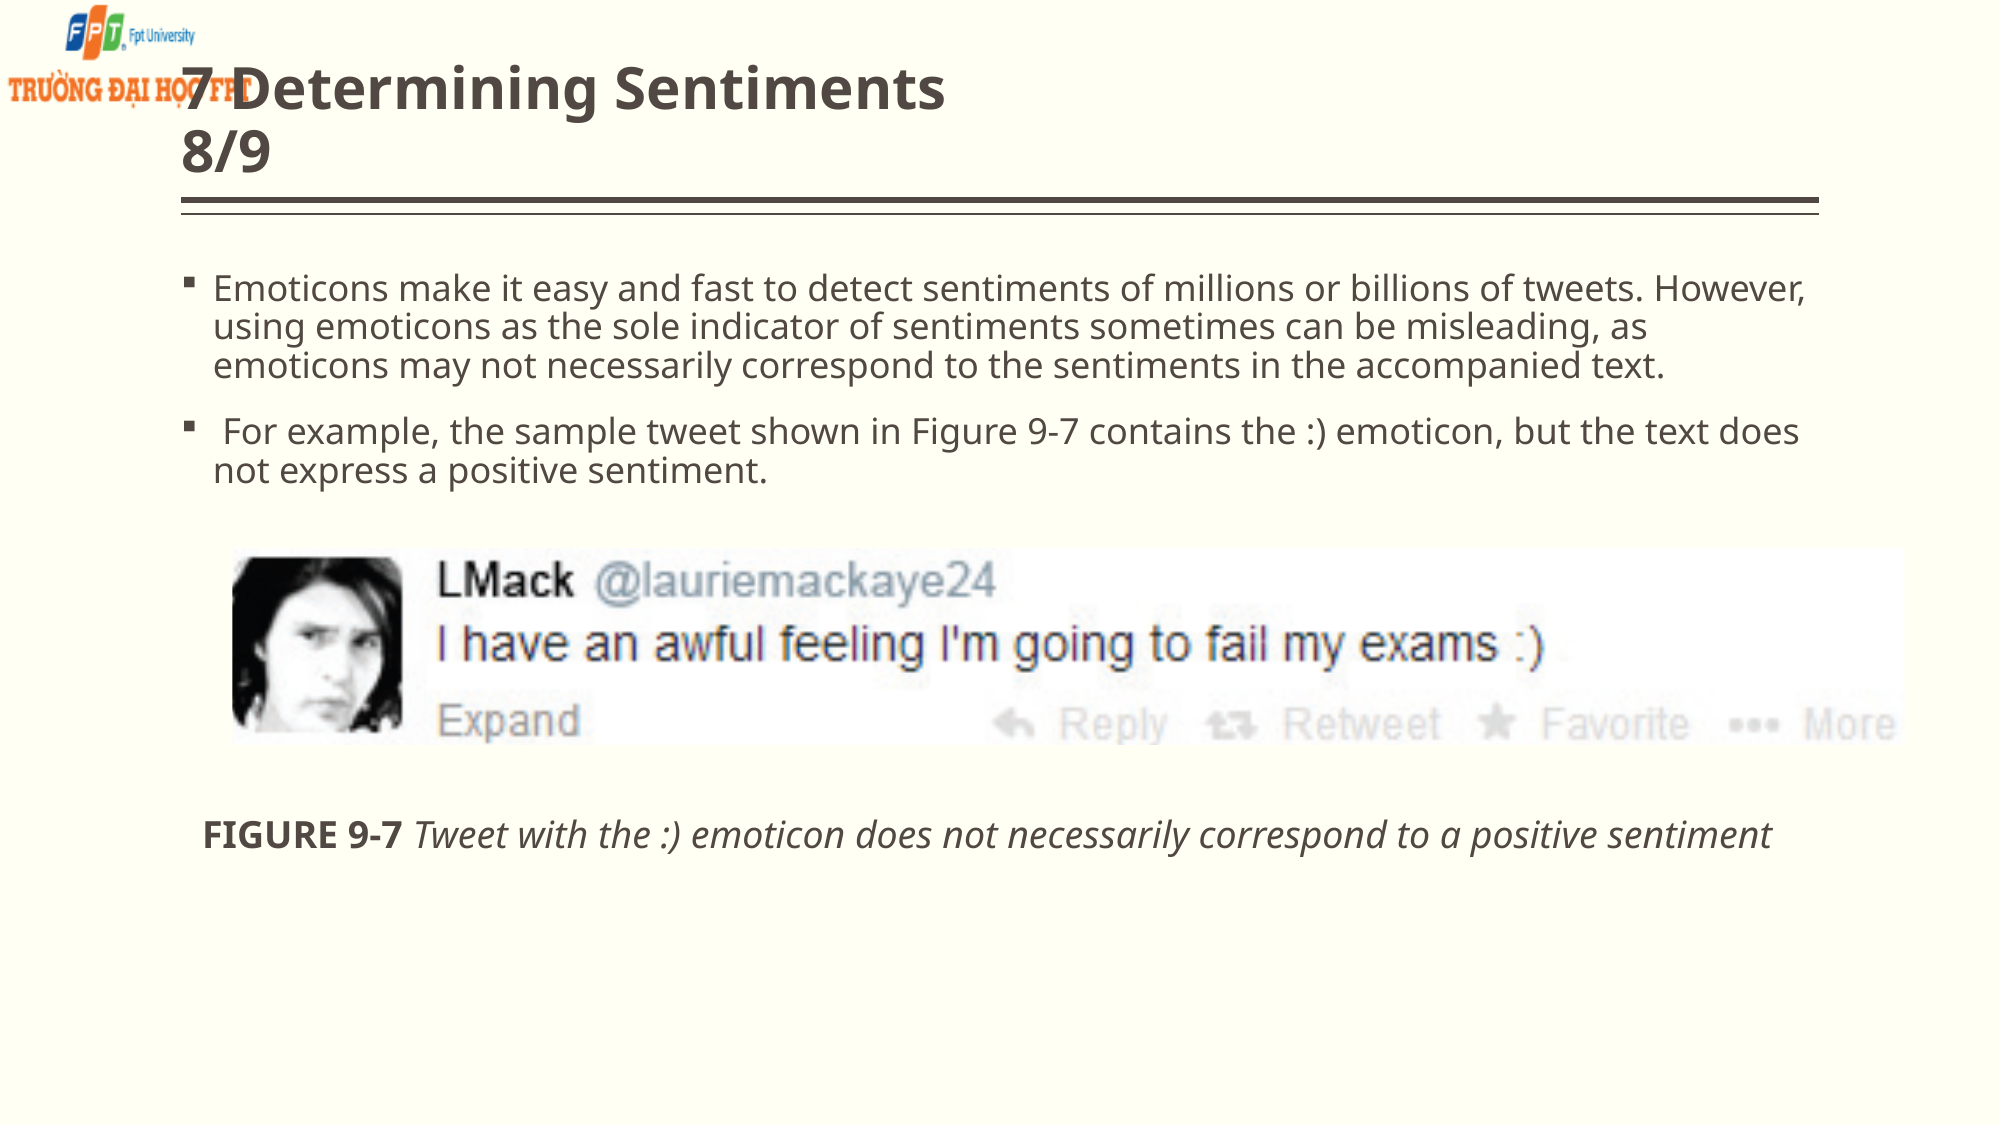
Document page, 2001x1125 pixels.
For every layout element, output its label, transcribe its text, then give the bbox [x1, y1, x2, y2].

text_box FIGURE 9-7 Tweet with the :) emoticon does not necessarily correspond to a positive sentiment [187, 804, 1790, 864]
picture [0, 0, 272, 122]
picture [232, 548, 1905, 745]
list Emoticons make it easy and fast to detect sentiments of millions or billions of tweets. However, using emoticons as the sole indicator of sentiments sometimes can be misleading, as emoticons may not necessarily correspond to the sentiments in the accompanied text. For example, the sample tweet shown in Figure 9-7 contains the :) emoticon, but the text does not express a positive sentiment. [181, 262, 1819, 530]
title 7 Determining Sentiments 8/9 [181, 12, 1819, 193]
